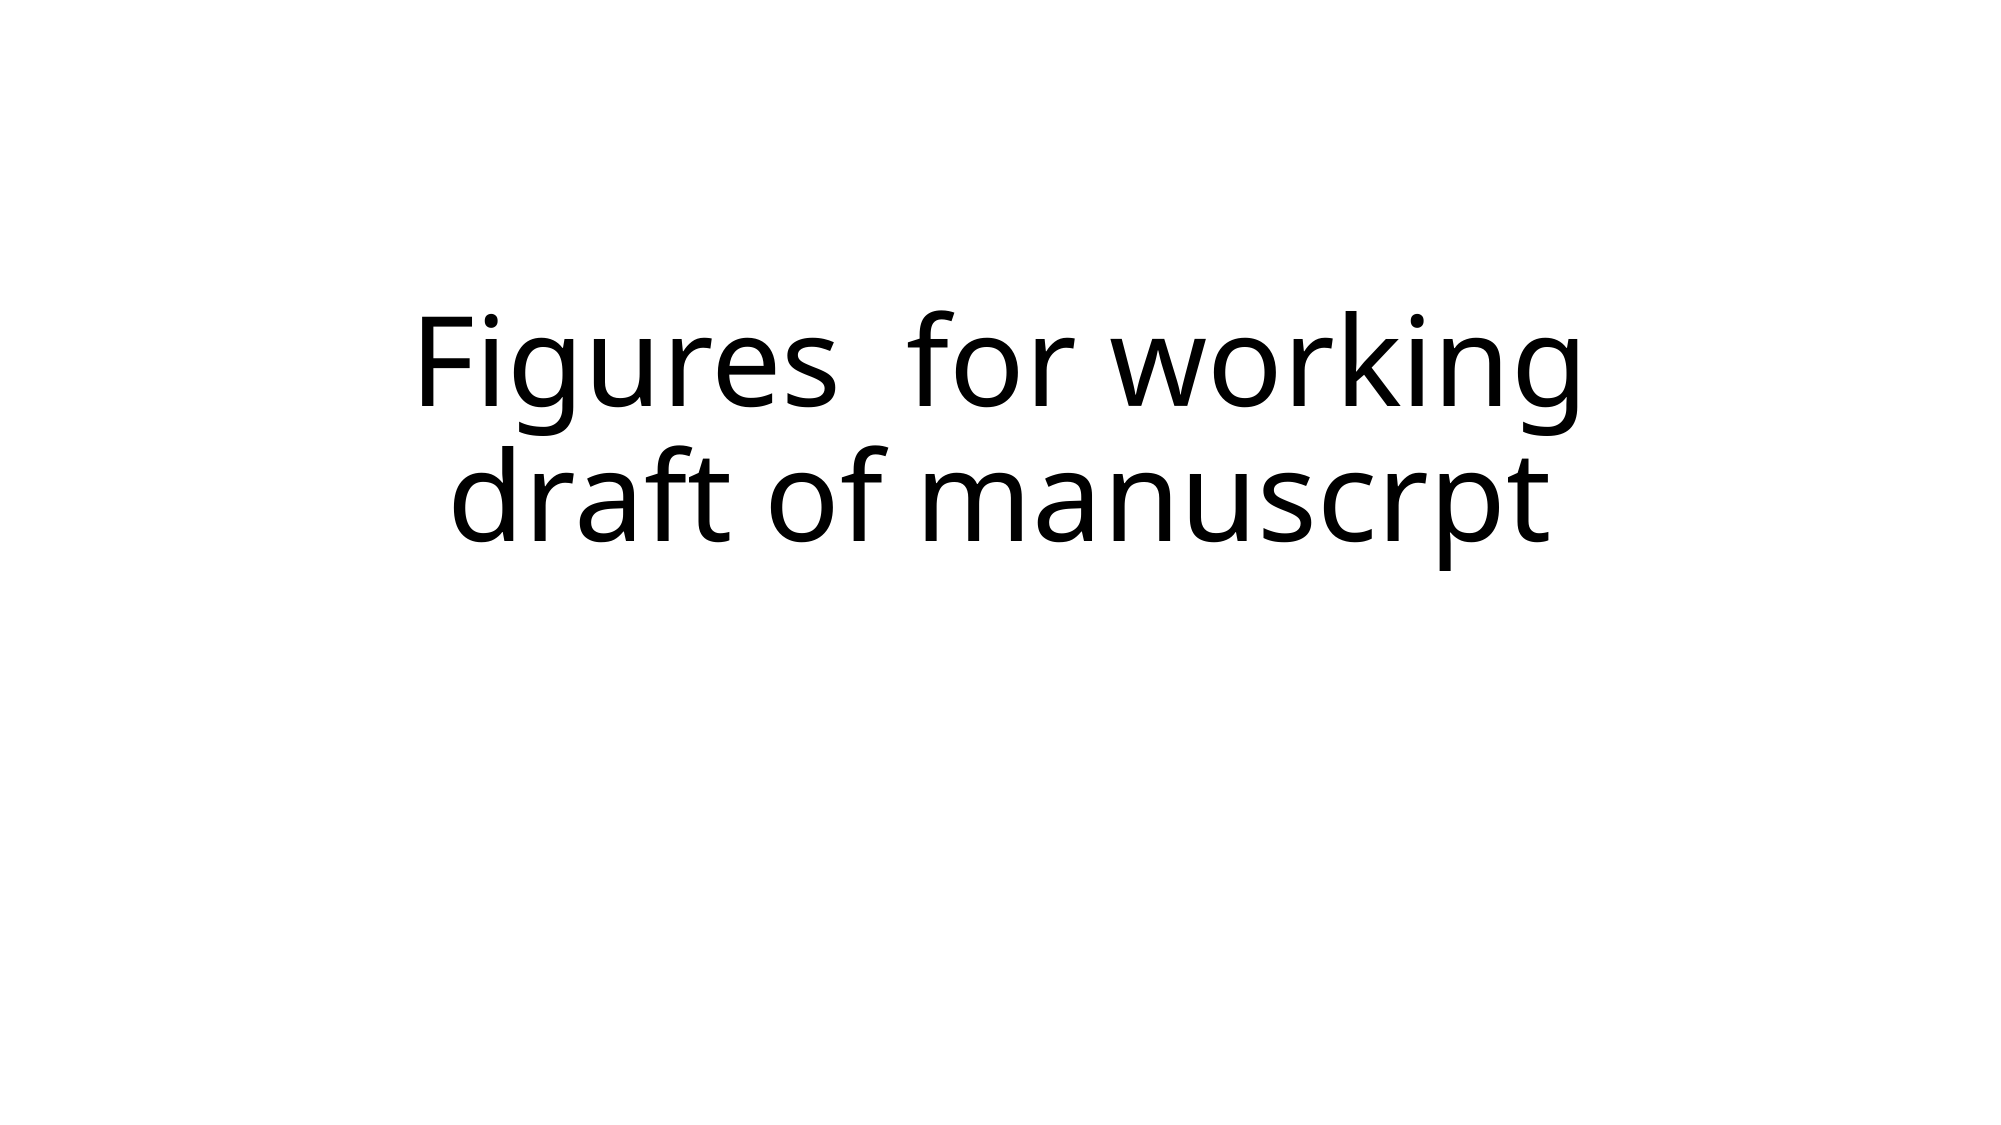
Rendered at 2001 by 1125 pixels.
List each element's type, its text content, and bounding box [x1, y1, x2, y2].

title Figures for working draft of manuscrpt [249, 184, 1750, 576]
